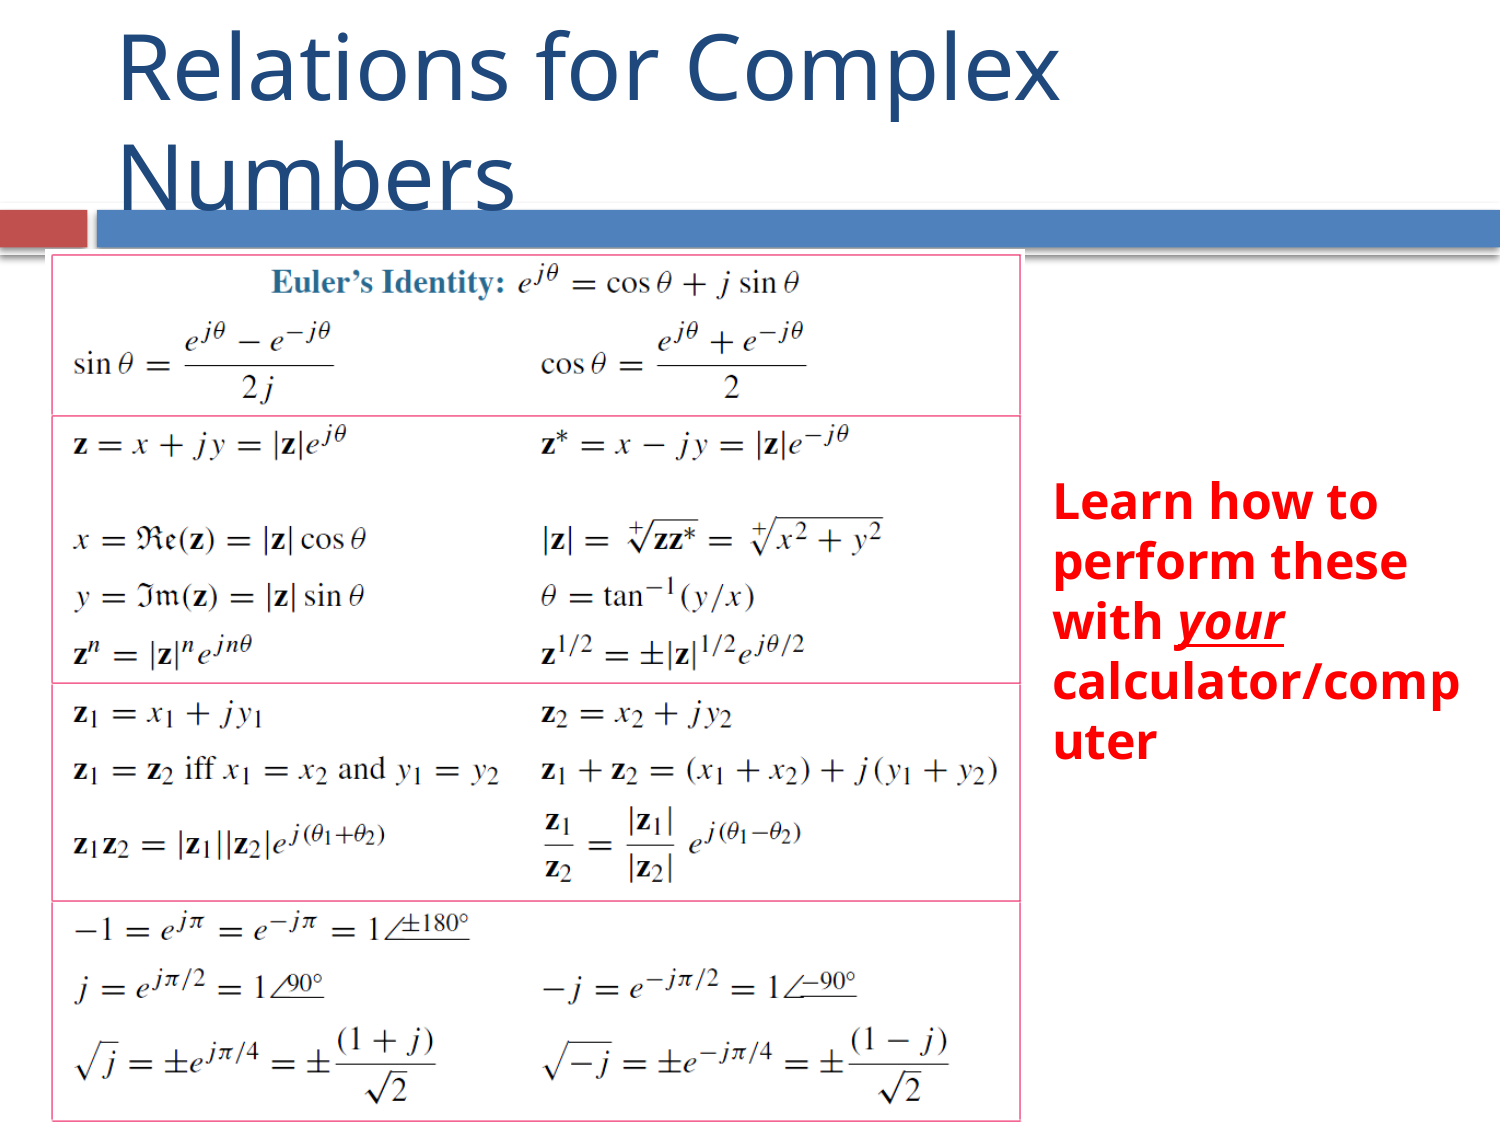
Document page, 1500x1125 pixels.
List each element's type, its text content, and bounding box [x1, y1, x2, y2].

title Relations for Complex Numbers [100, 37, 1438, 200]
text_box Learn how to perform these with your calculator/computer [1037, 462, 1500, 778]
picture [44, 249, 1026, 1125]
